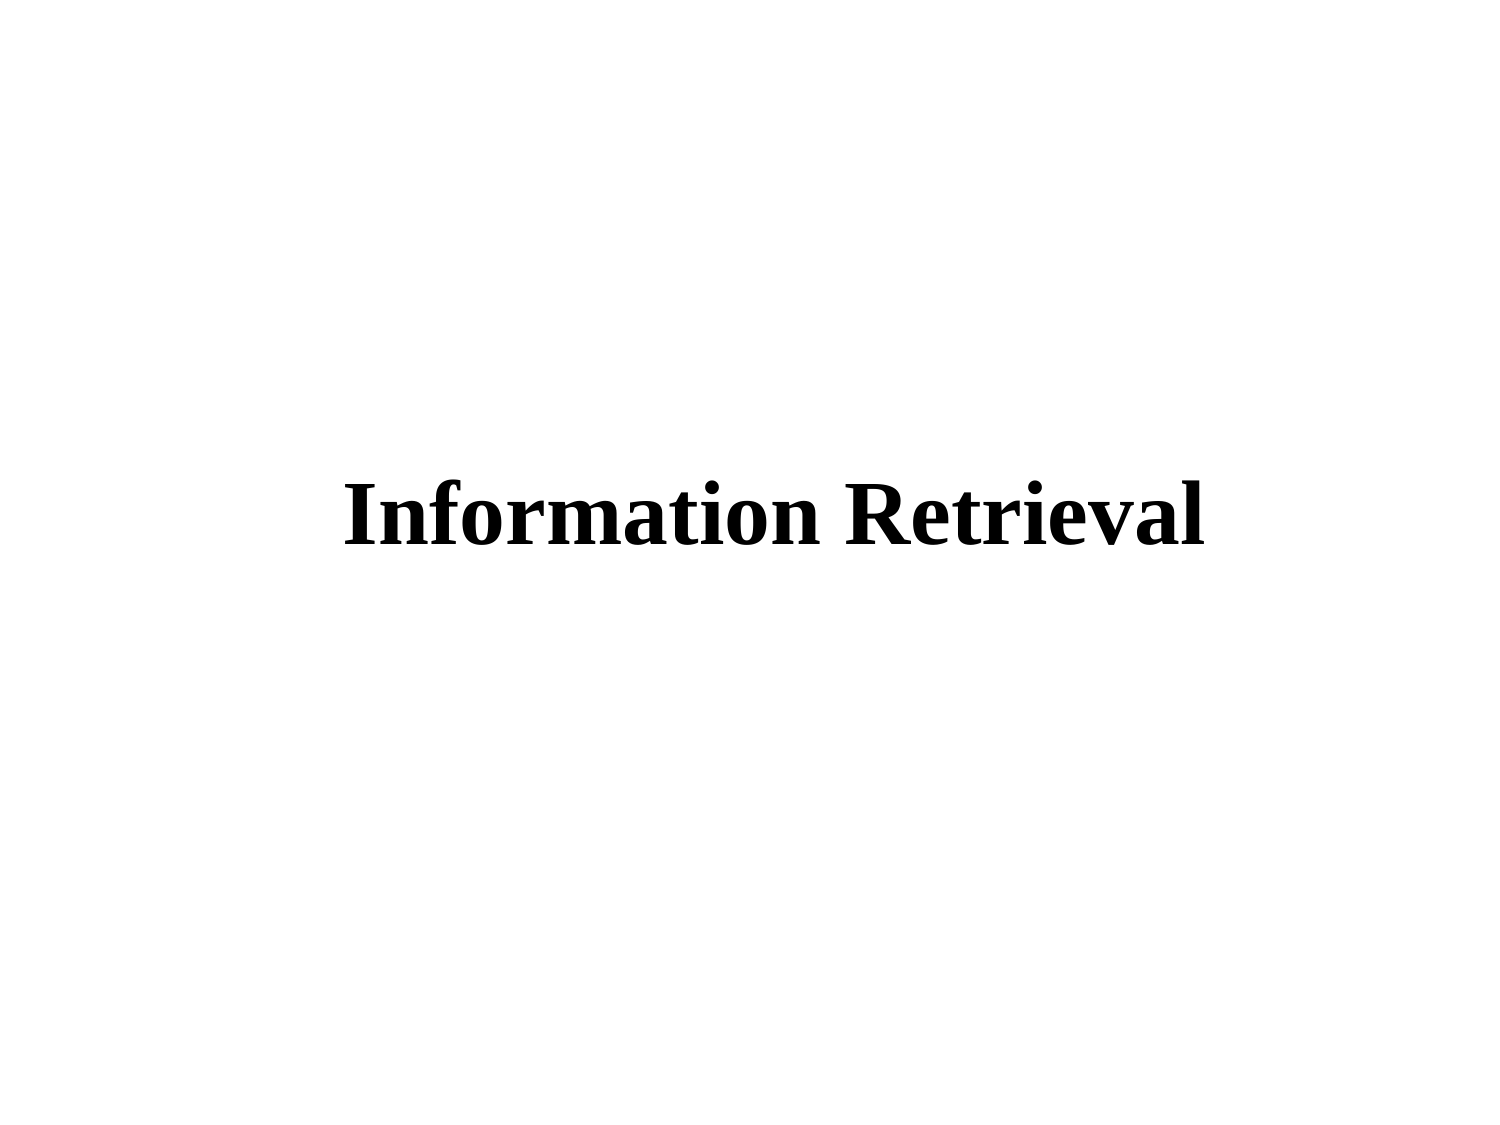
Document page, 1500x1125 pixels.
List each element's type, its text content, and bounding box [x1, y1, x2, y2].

title Information Retrieval [137, 441, 1413, 684]
